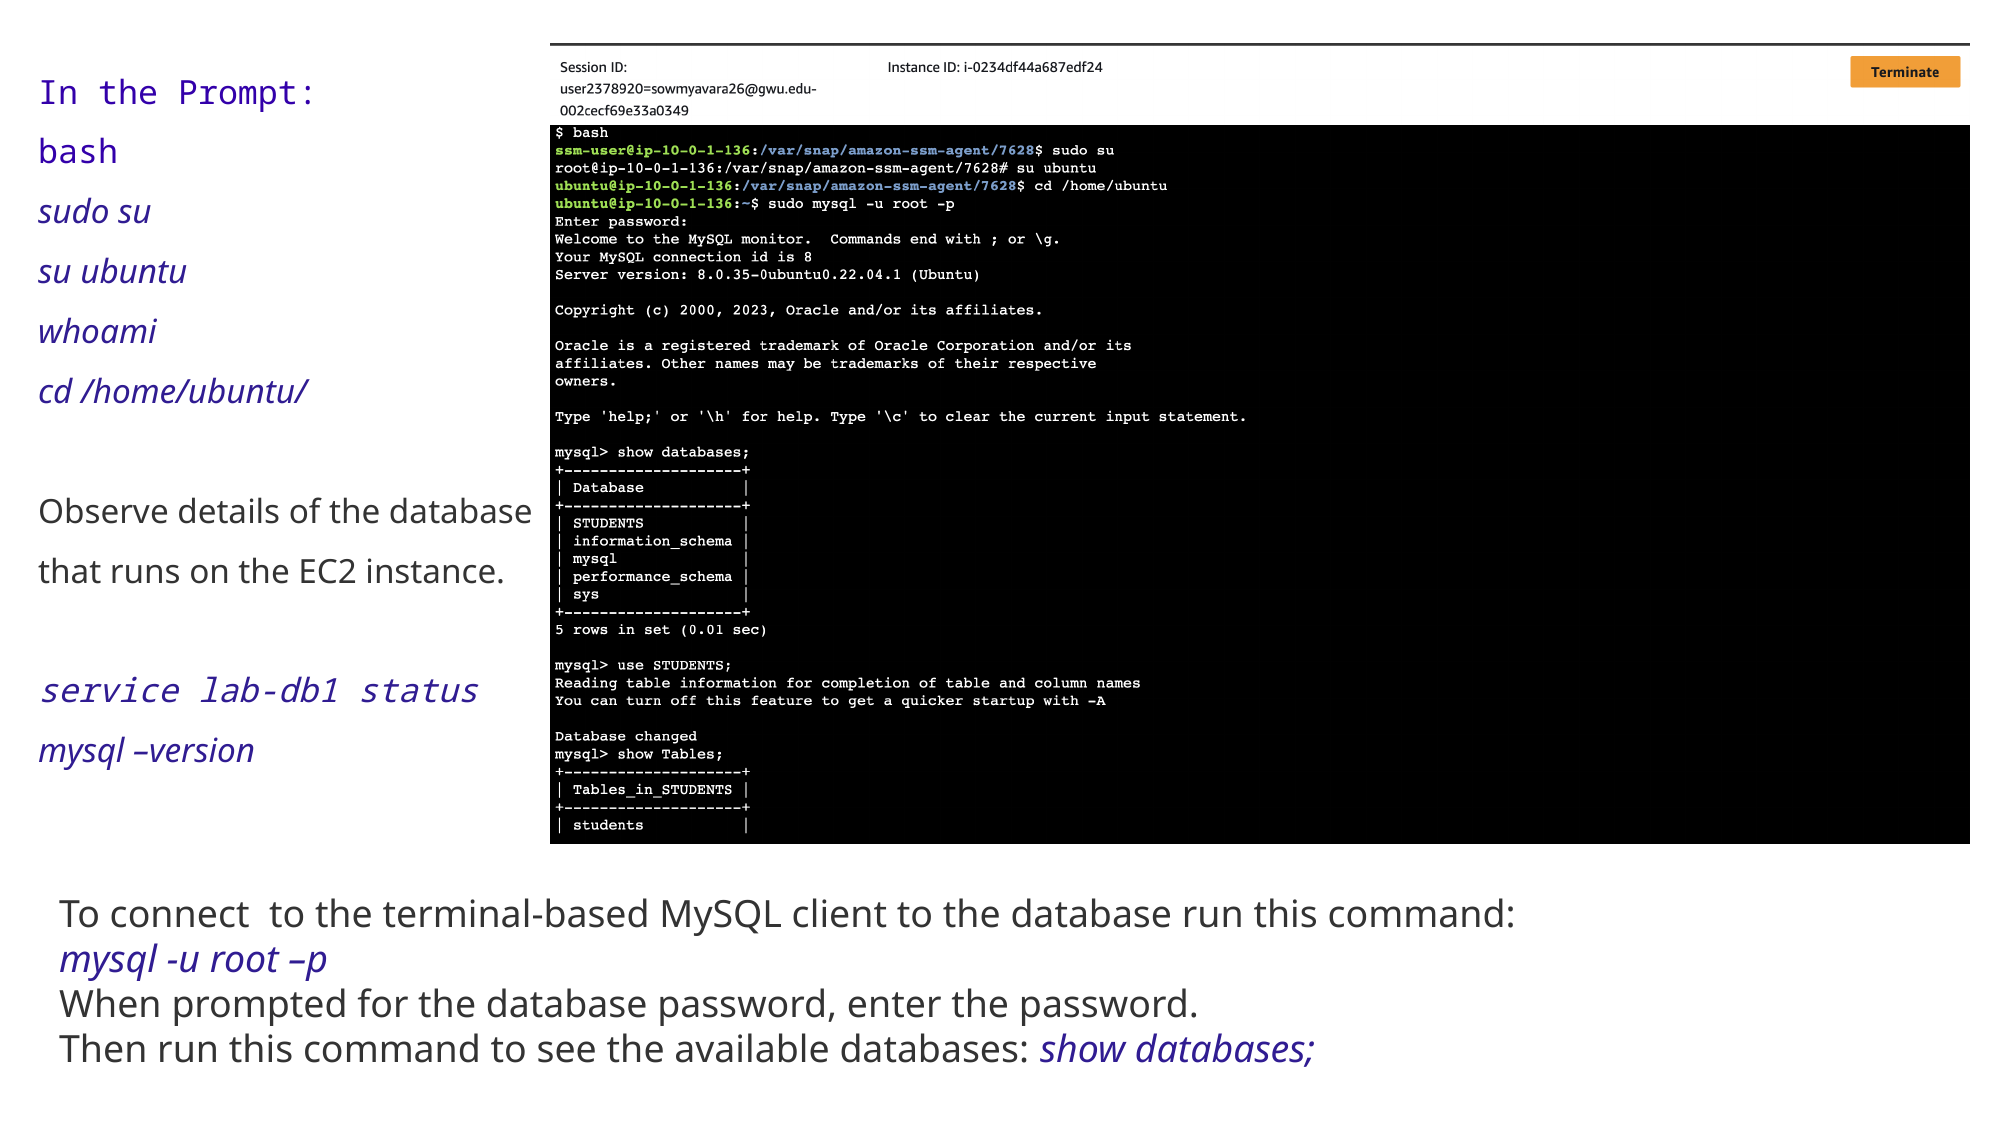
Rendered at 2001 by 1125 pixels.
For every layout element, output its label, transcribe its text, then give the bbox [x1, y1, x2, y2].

text_box In the Prompt: bash sudo su su ubuntu whoami cd /home/ubuntu/ Observe details of the database that runs on the EC2 instance. service lab-db1 status mysql –version [23, 43, 550, 837]
text_box To connect to the terminal-based MySQL client to the database run this command: mysql -u root –p When prompted for the database password, enter the password. Then run this command to see the available databases: show databases; [44, 882, 1845, 1125]
picture [550, 43, 1970, 844]
